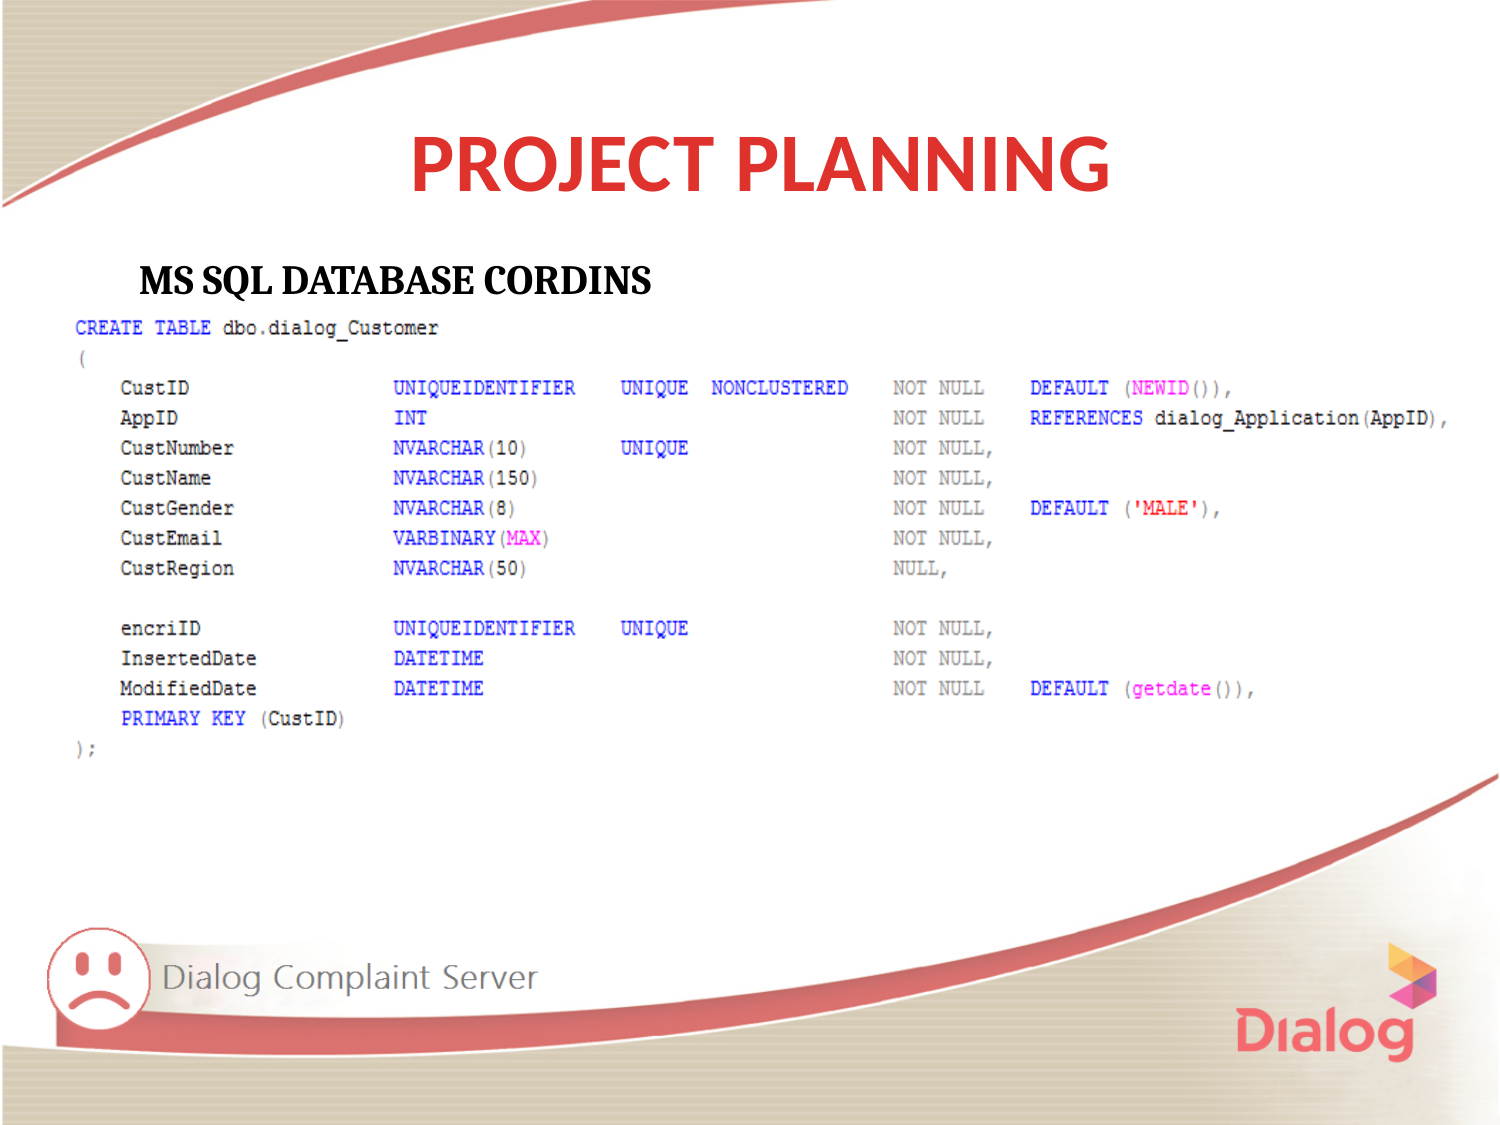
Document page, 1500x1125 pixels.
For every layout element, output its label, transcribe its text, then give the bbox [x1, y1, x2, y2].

picture [64, 303, 1459, 776]
text_box MS SQL DATABASE CORDINS [124, 220, 1124, 301]
text_box PROJECT PLANNING [123, 87, 1399, 301]
